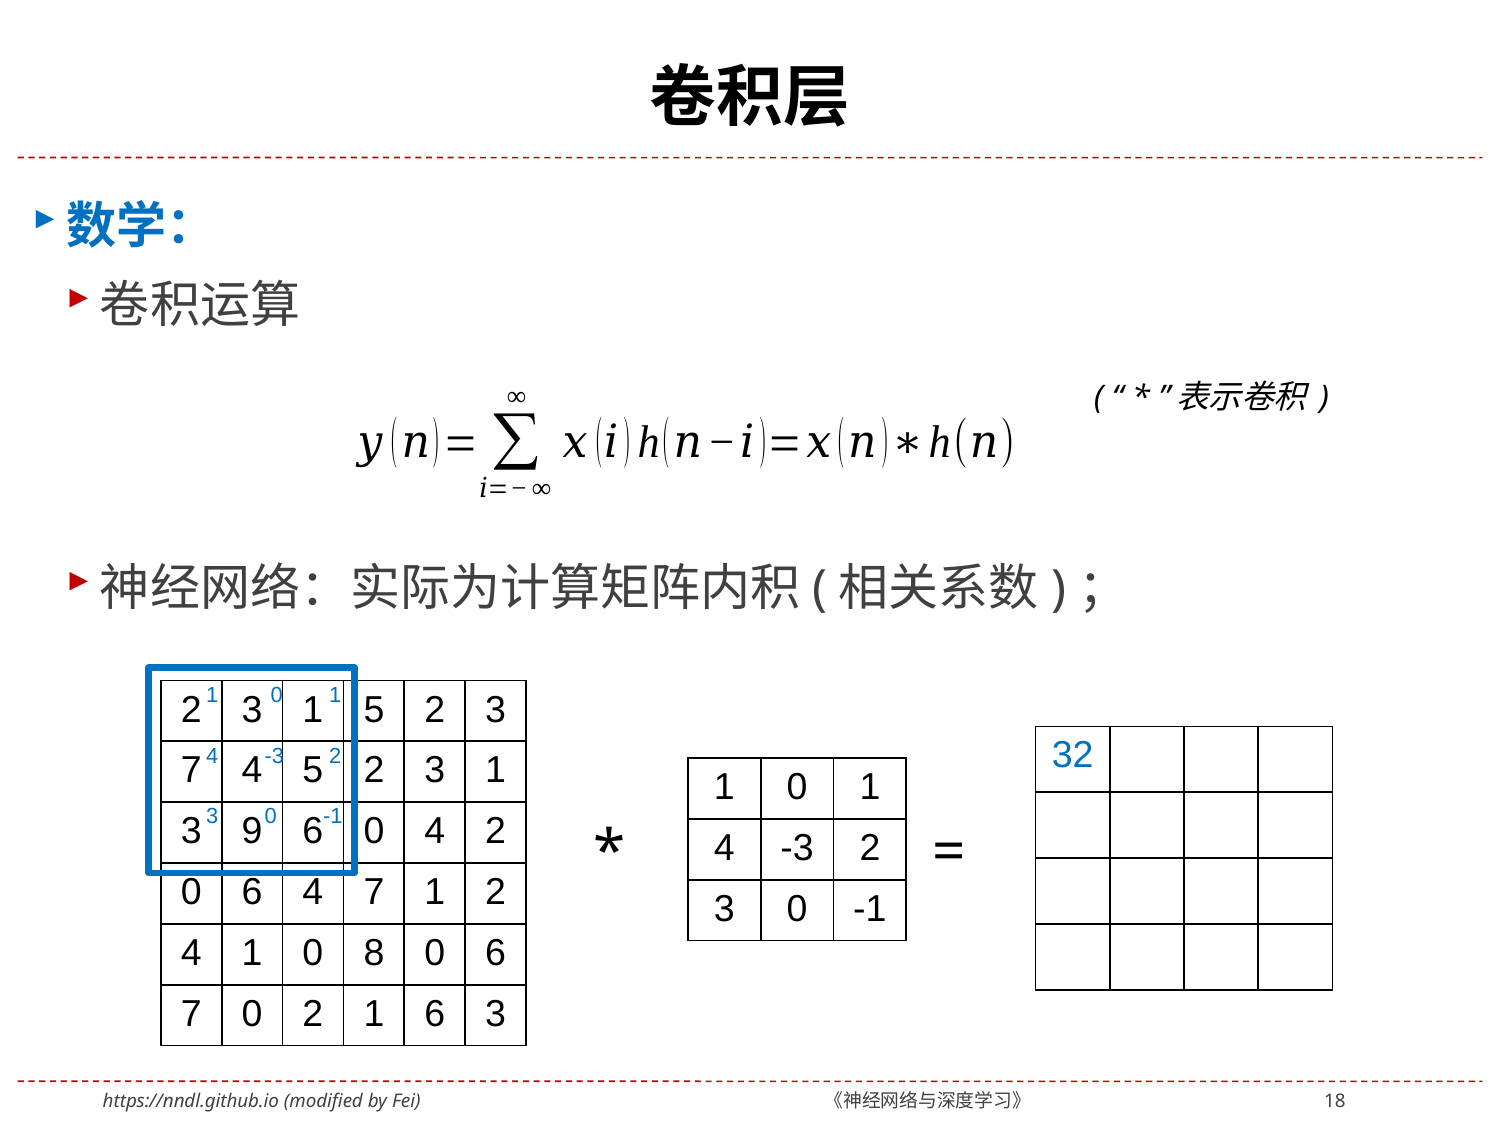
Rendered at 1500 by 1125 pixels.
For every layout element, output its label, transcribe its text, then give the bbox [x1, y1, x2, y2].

table_cell 3 [191, 797, 250, 857]
list 数学： 卷积运算 神经网络：实际为计算矩阵内积(相关系数)； [17, 173, 1483, 668]
table_cell 8 [344, 925, 403, 984]
table_cell [1111, 925, 1183, 989]
text_box [147, 666, 356, 874]
text_box = [917, 805, 984, 890]
table_cell 0 [223, 986, 282, 1045]
table_cell -1 [834, 881, 905, 940]
table_header 1 [834, 759, 905, 818]
table_cell 4 [191, 736, 250, 797]
table_header 0 [250, 675, 308, 736]
table_cell [1259, 925, 1332, 989]
table_cell [1111, 793, 1183, 857]
table_cell 4 [283, 874, 343, 923]
table_cell [1185, 925, 1257, 989]
table_cell 0 [405, 925, 464, 984]
table_cell 4 [689, 820, 760, 879]
text_box ( “ * ”表示卷积 ) [1079, 359, 1380, 451]
table_cell 1 [405, 864, 464, 923]
table_header 0 [762, 759, 833, 818]
table_cell 1 [223, 925, 282, 984]
table_header 3 [466, 681, 525, 740]
table_cell 0 [762, 881, 833, 940]
table_cell 0 [356, 803, 403, 862]
table_cell 0 [250, 797, 308, 857]
table_cell 7 [162, 986, 221, 1045]
table_cell 2 [283, 986, 343, 1045]
table_cell [1259, 793, 1332, 857]
table_cell [1185, 793, 1257, 857]
title 卷积层 [17, 24, 1483, 142]
table_cell 6 [405, 986, 464, 1045]
table_cell 2 [466, 864, 525, 923]
table_cell 6 [223, 874, 282, 923]
table_cell [1185, 859, 1257, 923]
table_header 2 [405, 681, 464, 740]
table_header [1185, 727, 1257, 791]
table_cell 3 [405, 742, 464, 801]
table_cell 6 [466, 925, 525, 984]
table_cell [1036, 793, 1109, 857]
table_cell -1 [308, 797, 367, 857]
table_header 1 [689, 759, 760, 818]
table_cell 3 [689, 881, 760, 940]
table_cell -3 [250, 736, 308, 797]
table_cell [1036, 925, 1109, 989]
table_cell 0 [162, 874, 221, 923]
table_cell 4 [405, 803, 464, 862]
table_cell 4 [162, 925, 221, 984]
text_box * [578, 805, 644, 890]
table_cell 0 [283, 925, 343, 984]
table_cell 3 [466, 986, 525, 1045]
table_cell 2 [367, 742, 403, 801]
table_header [1259, 727, 1332, 791]
table_cell 2 [308, 736, 367, 797]
table_header [1111, 727, 1183, 791]
table_cell 1 [466, 742, 525, 801]
table_header 5 [367, 681, 403, 740]
table_cell [1259, 859, 1332, 923]
table_cell 2 [834, 820, 905, 879]
table_cell 2 [466, 803, 525, 862]
table_header 1 [308, 675, 367, 736]
table_cell [1036, 859, 1109, 923]
table_cell [1111, 859, 1183, 923]
table_cell 7 [344, 864, 403, 923]
table_header 1 [191, 675, 250, 736]
table_cell -3 [762, 820, 833, 879]
table_header 32 [1036, 727, 1109, 791]
table_cell 1 [344, 986, 403, 1045]
